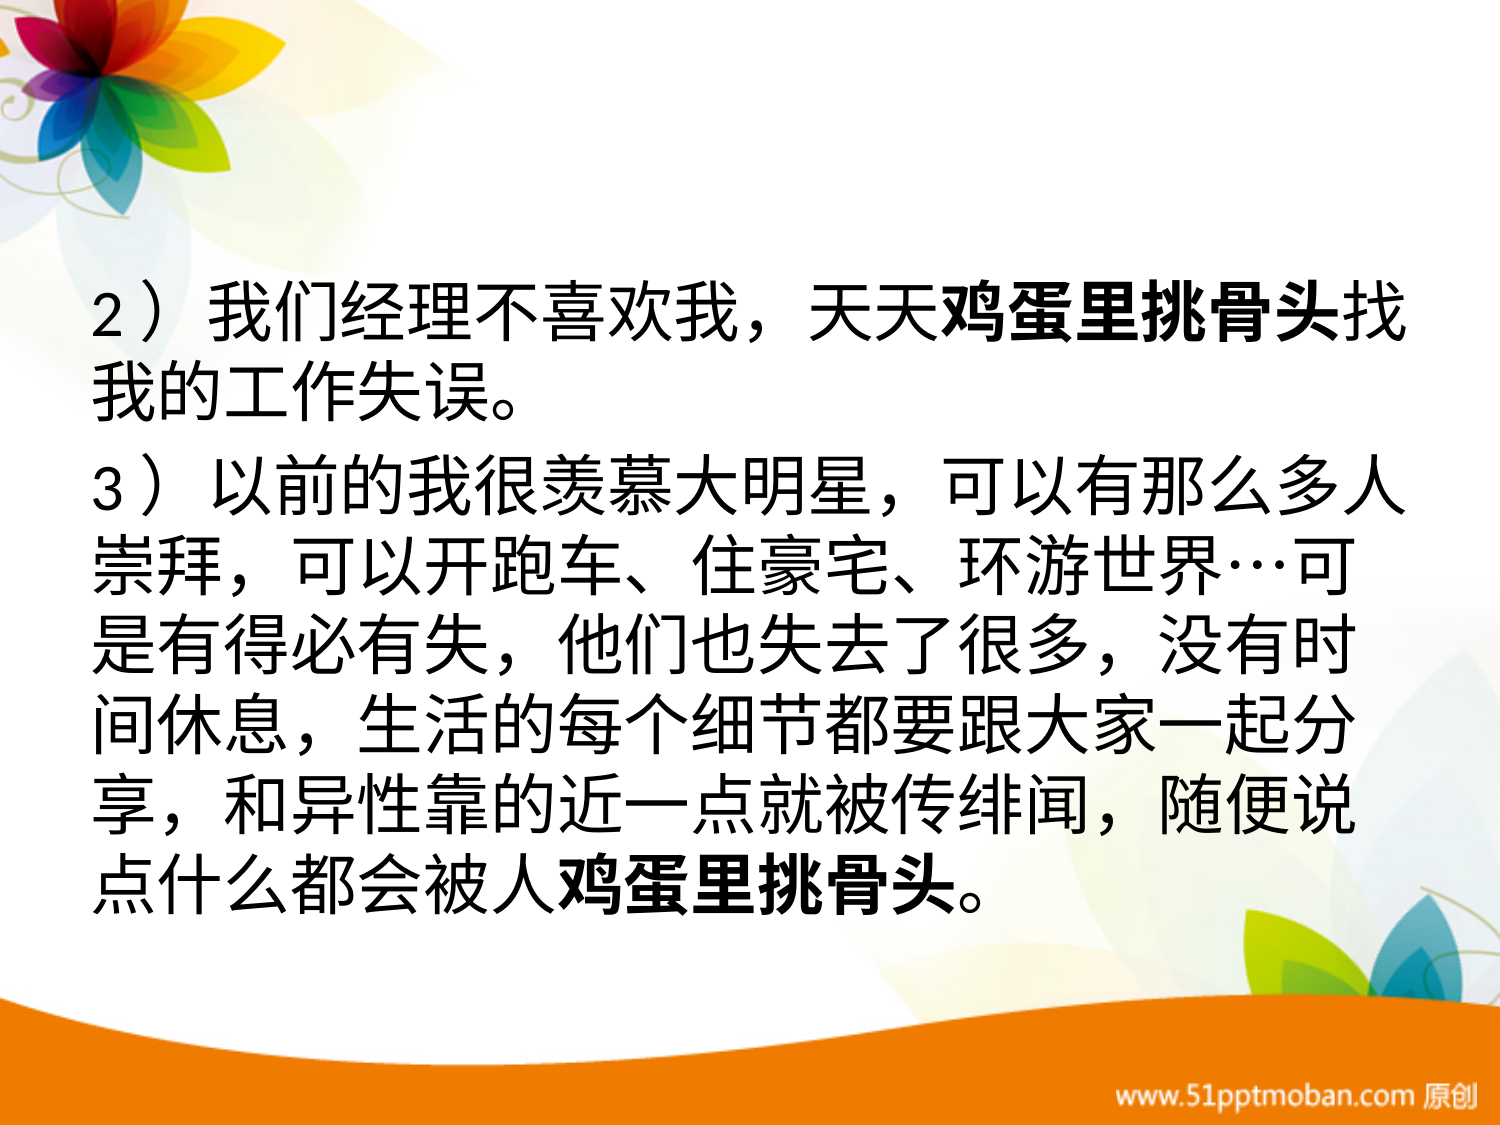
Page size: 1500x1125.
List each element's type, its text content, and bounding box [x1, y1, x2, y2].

picture [0, 0, 1500, 1125]
list 2）我们经理不喜欢我，天天鸡蛋里挑骨头找我的工作失误。 3）以前的我很羡慕大明星，可以有那么多人崇拜，可以开跑车、住豪宅、环游世界…可是有得必有失，他们也失去了很多，没有时间休息，生活的每个细节都要跟大家一起分享，和异性靠的近一点就被传绯闻，随便说点什么都会被人鸡蛋里挑骨头。 [75, 262, 1425, 1005]
